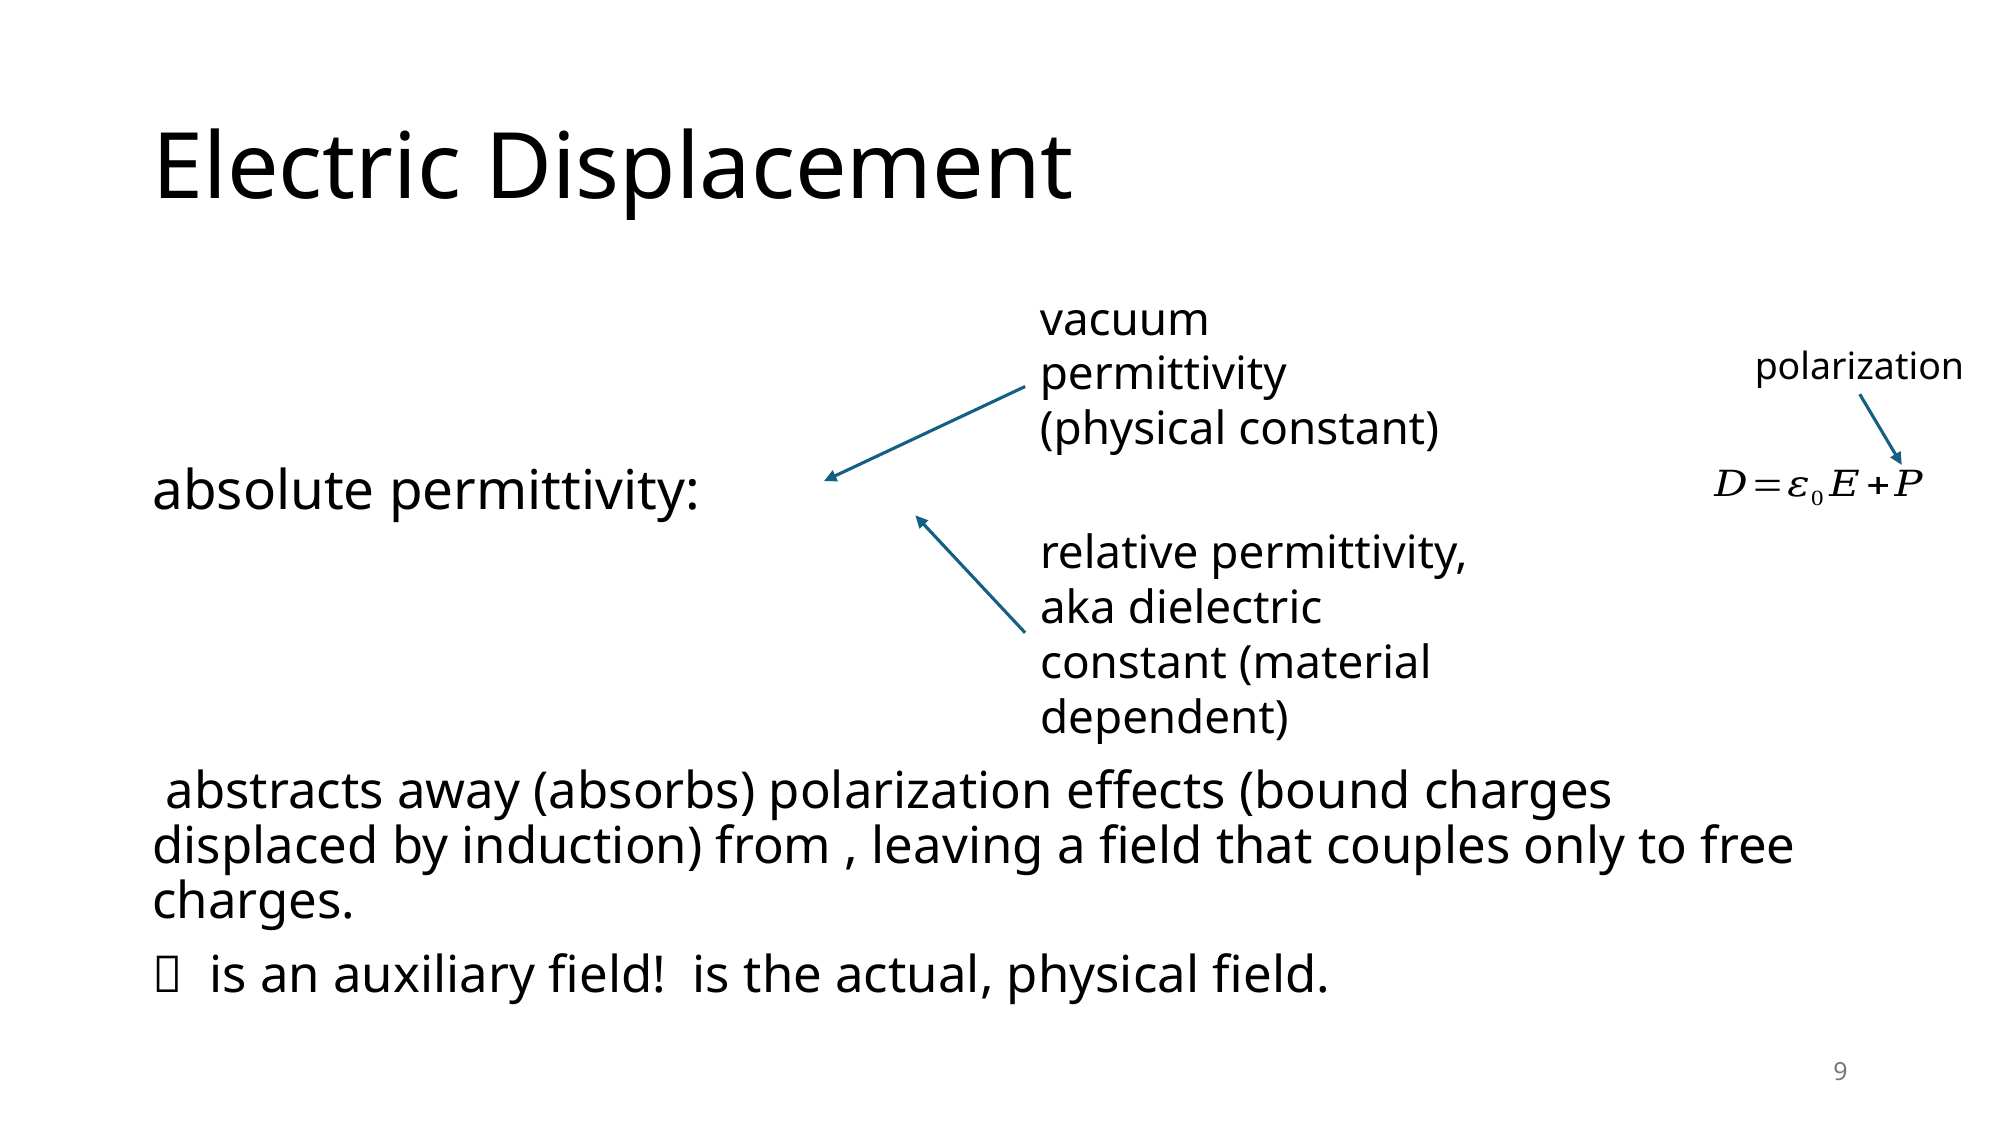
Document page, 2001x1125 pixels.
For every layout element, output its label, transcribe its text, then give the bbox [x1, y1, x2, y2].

slide_number 9 [1412, 1042, 1863, 1103]
text_box polarization [1740, 334, 1980, 395]
text_box relative permittivity, aka dielectric constant (material dependent) [1025, 515, 1511, 751]
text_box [1859, 394, 1903, 466]
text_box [823, 372, 1026, 482]
title Electric Displacement [137, 59, 1863, 278]
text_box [914, 514, 1026, 607]
